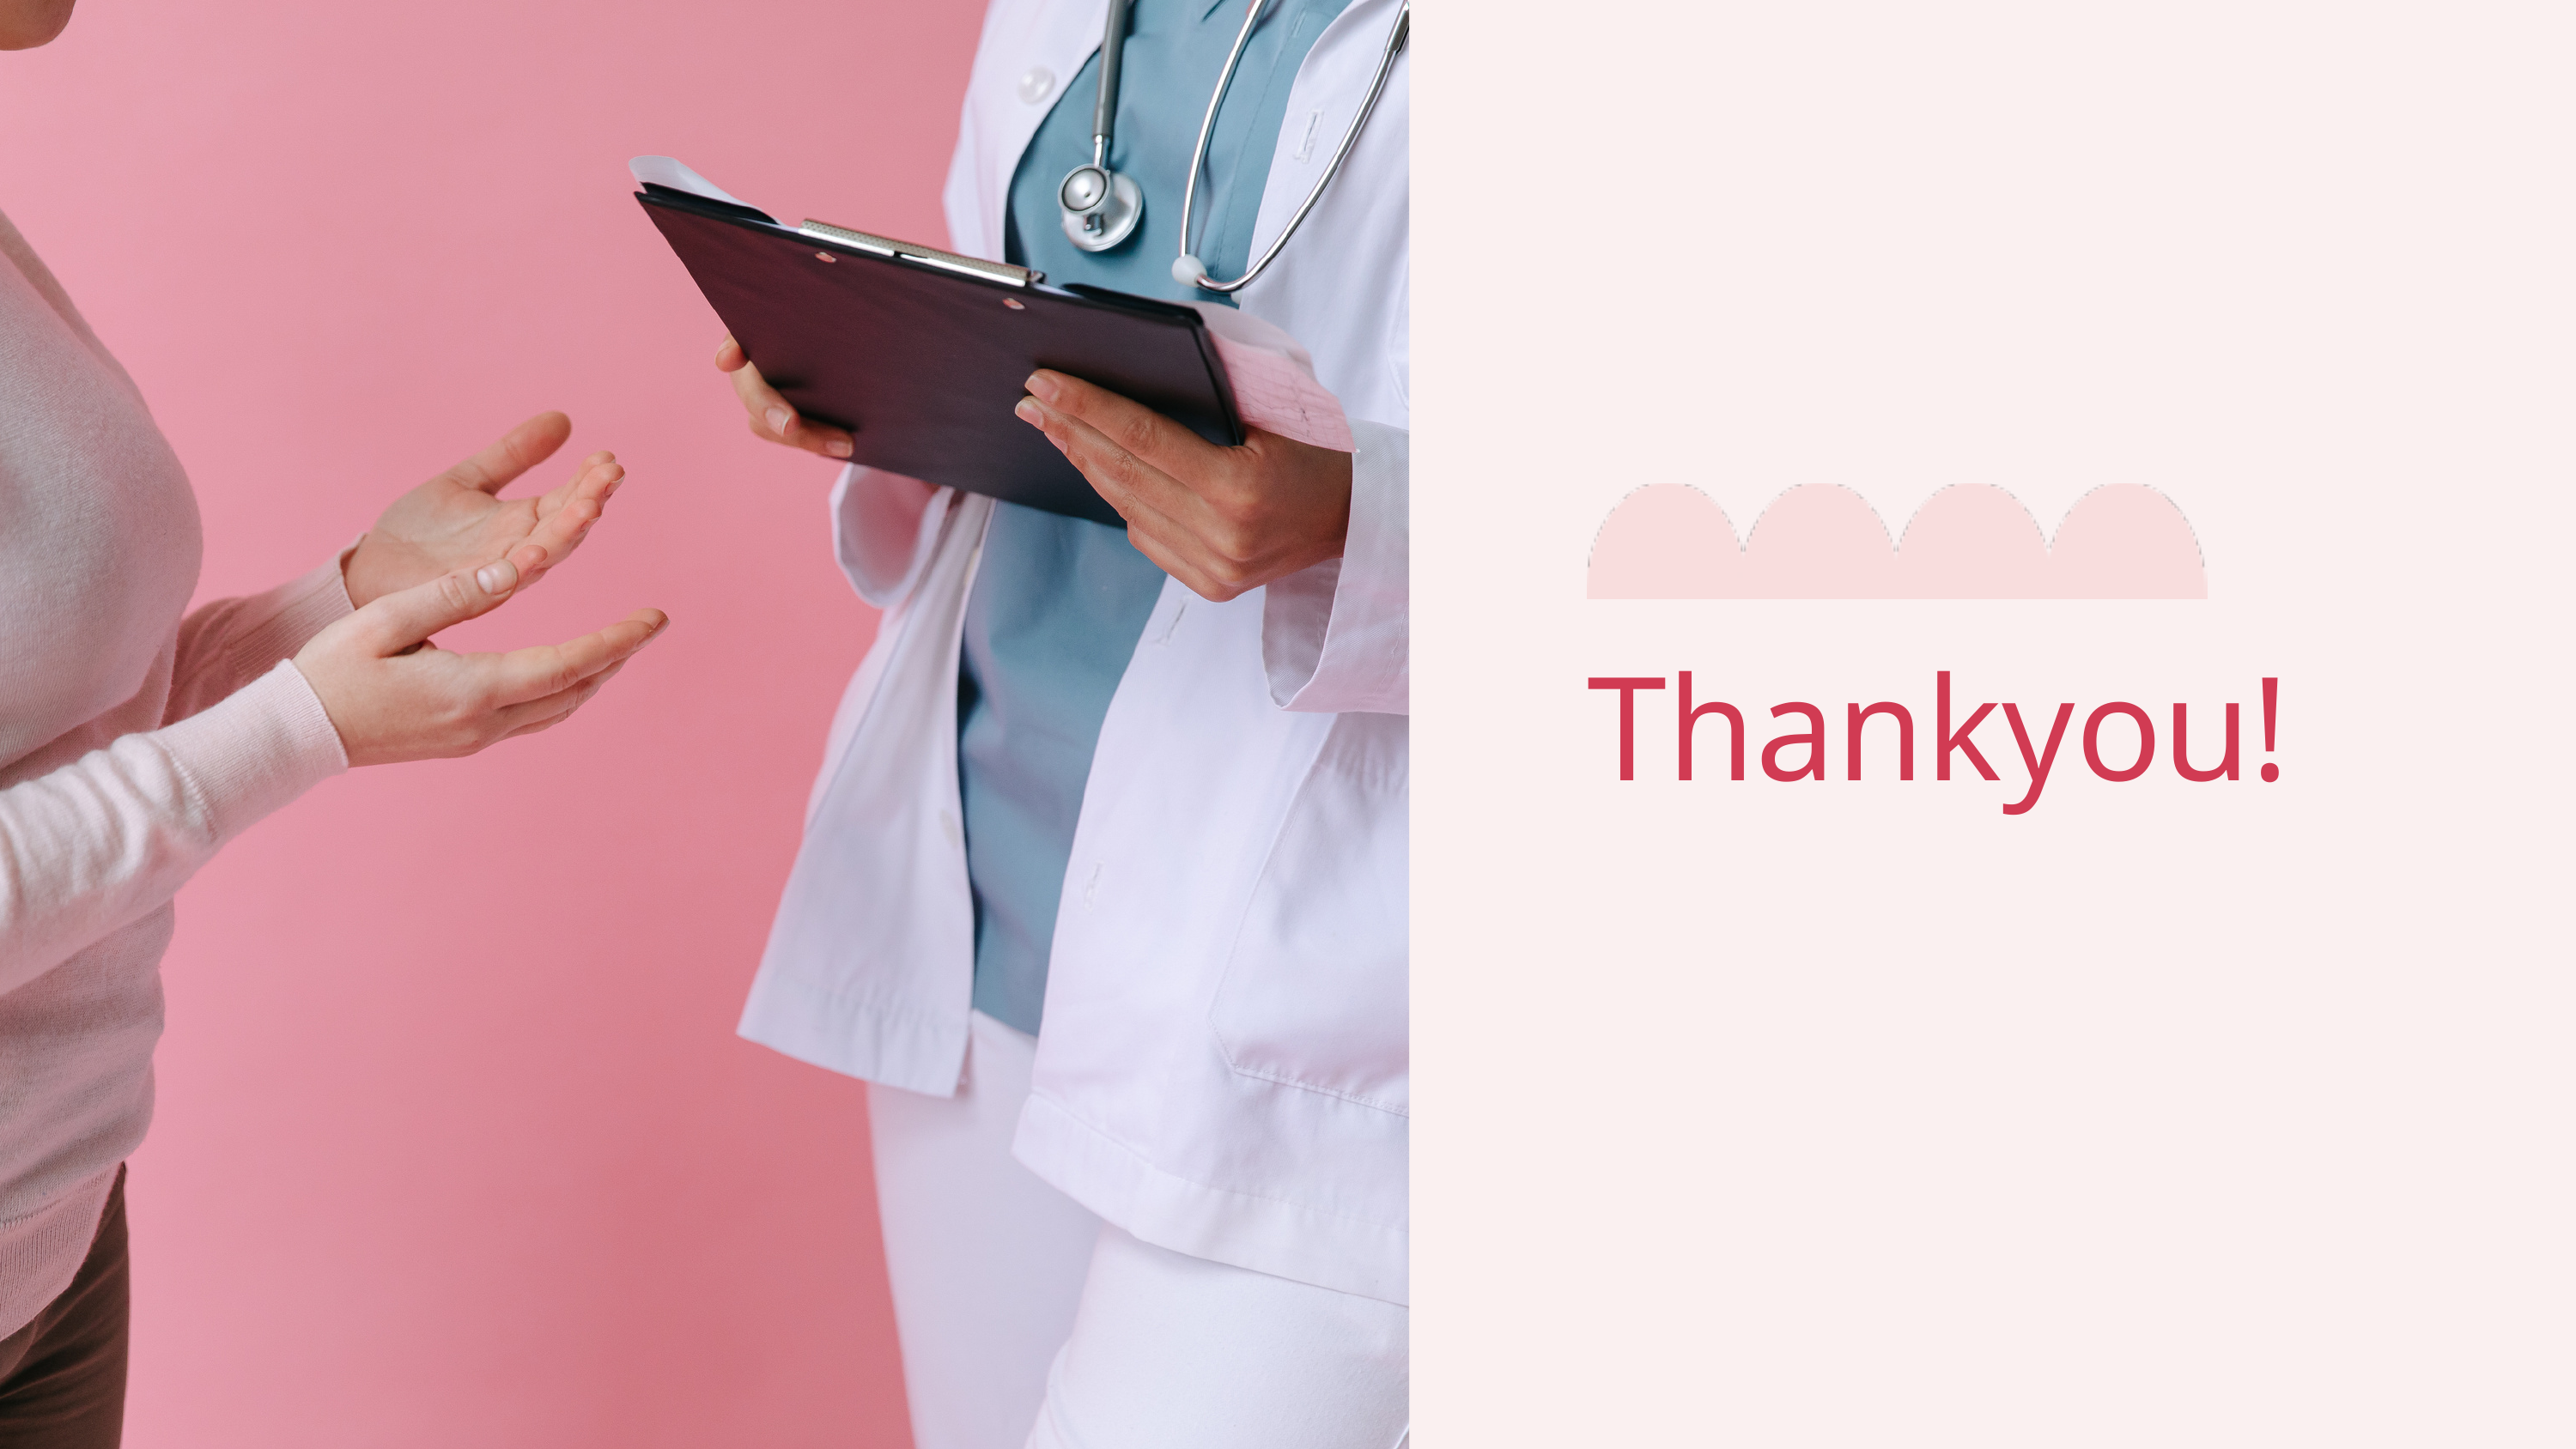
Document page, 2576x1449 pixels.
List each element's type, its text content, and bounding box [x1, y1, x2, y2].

text_box Thankyou! [1587, 608, 2324, 809]
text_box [0, 0, 1410, 1449]
text_box [1587, 483, 2208, 599]
